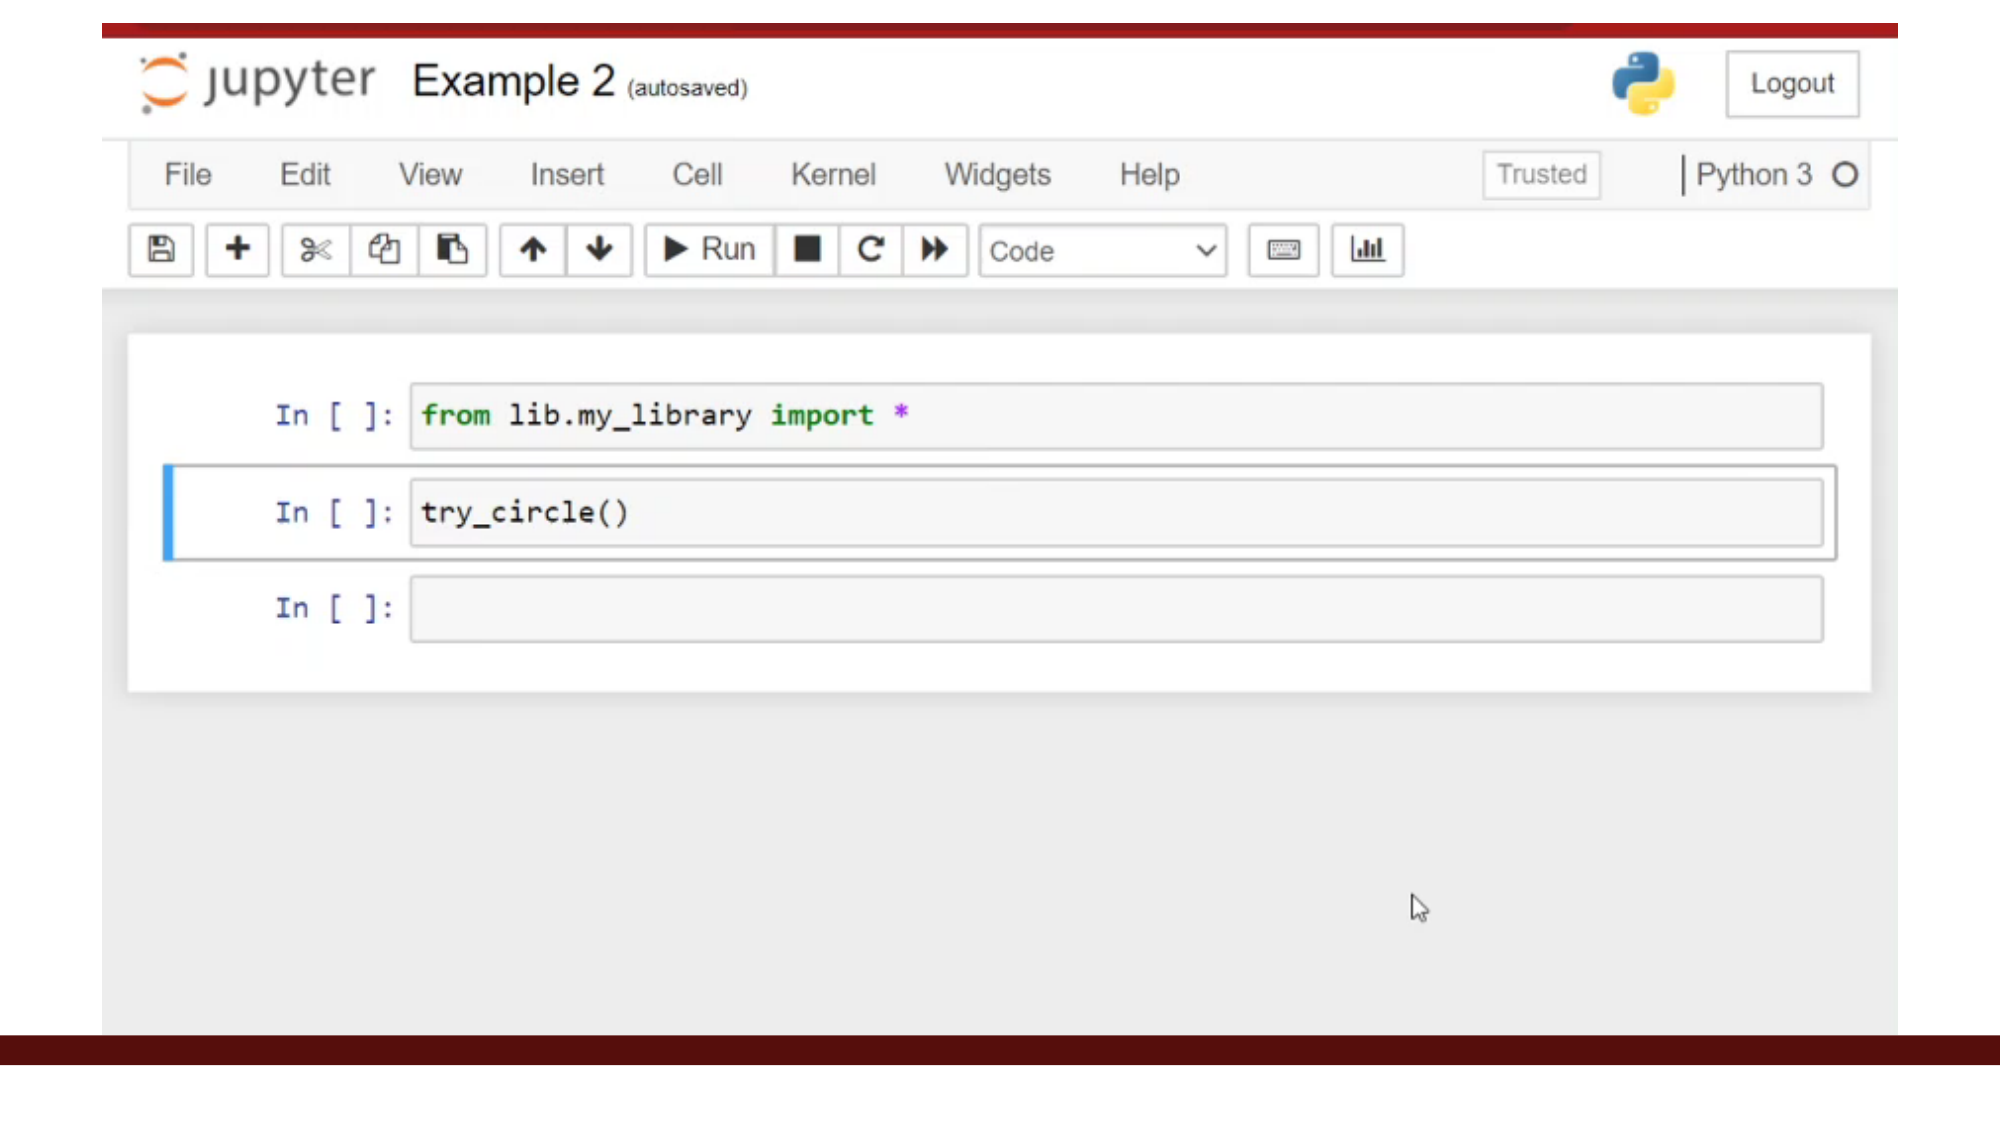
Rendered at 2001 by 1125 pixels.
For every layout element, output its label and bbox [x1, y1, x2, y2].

list [101, 22, 1898, 1036]
text_box [0, 1034, 2000, 1066]
